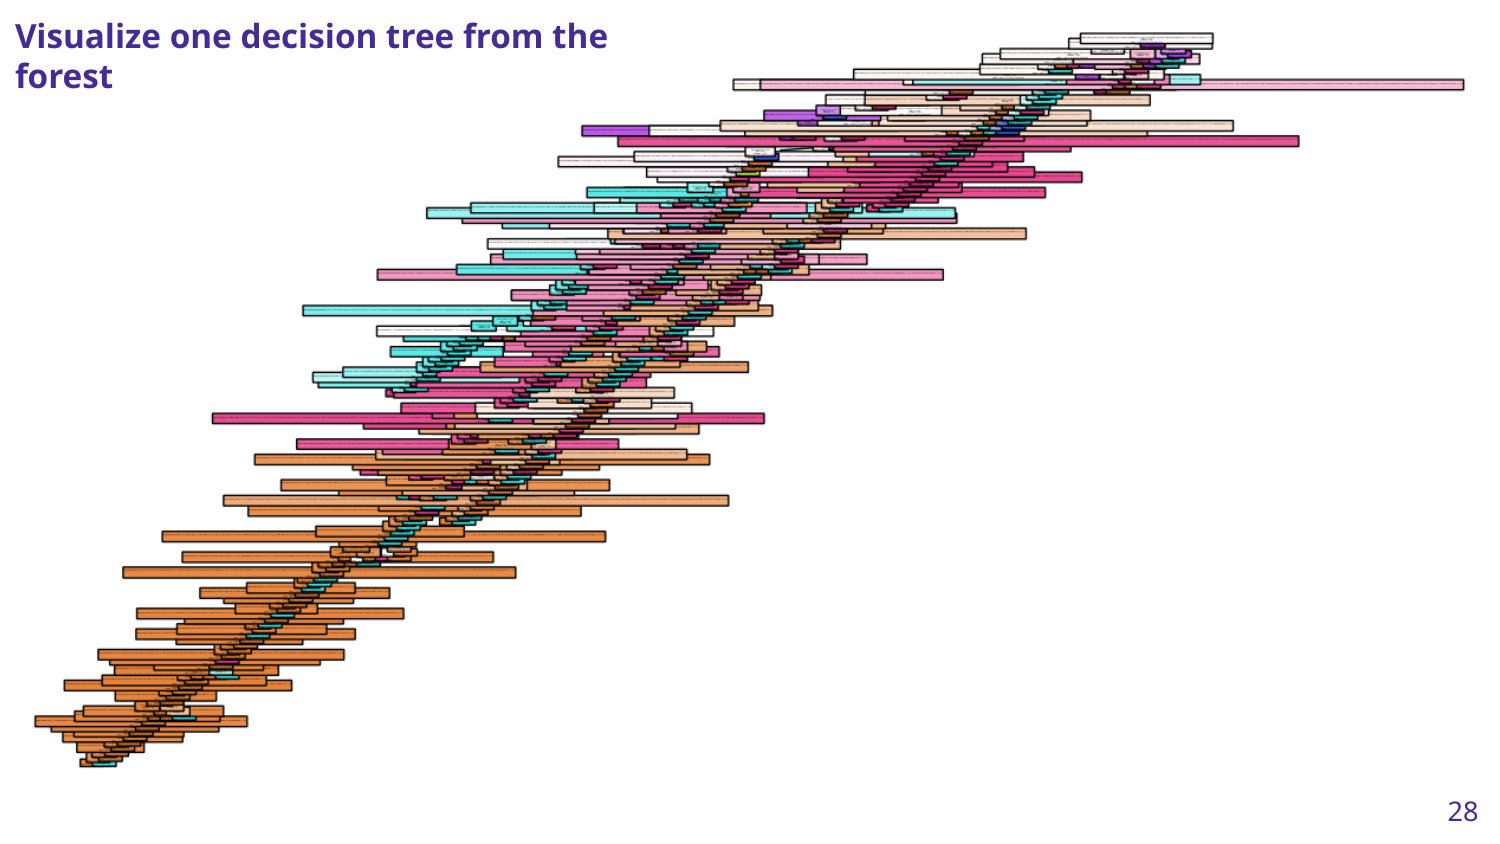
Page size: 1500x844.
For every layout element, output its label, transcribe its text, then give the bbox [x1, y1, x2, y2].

slide_number ‹#› [1403, 779, 1494, 844]
text_box Visualize one decision tree from the forest [0, 0, 694, 110]
picture [24, 24, 1476, 778]
